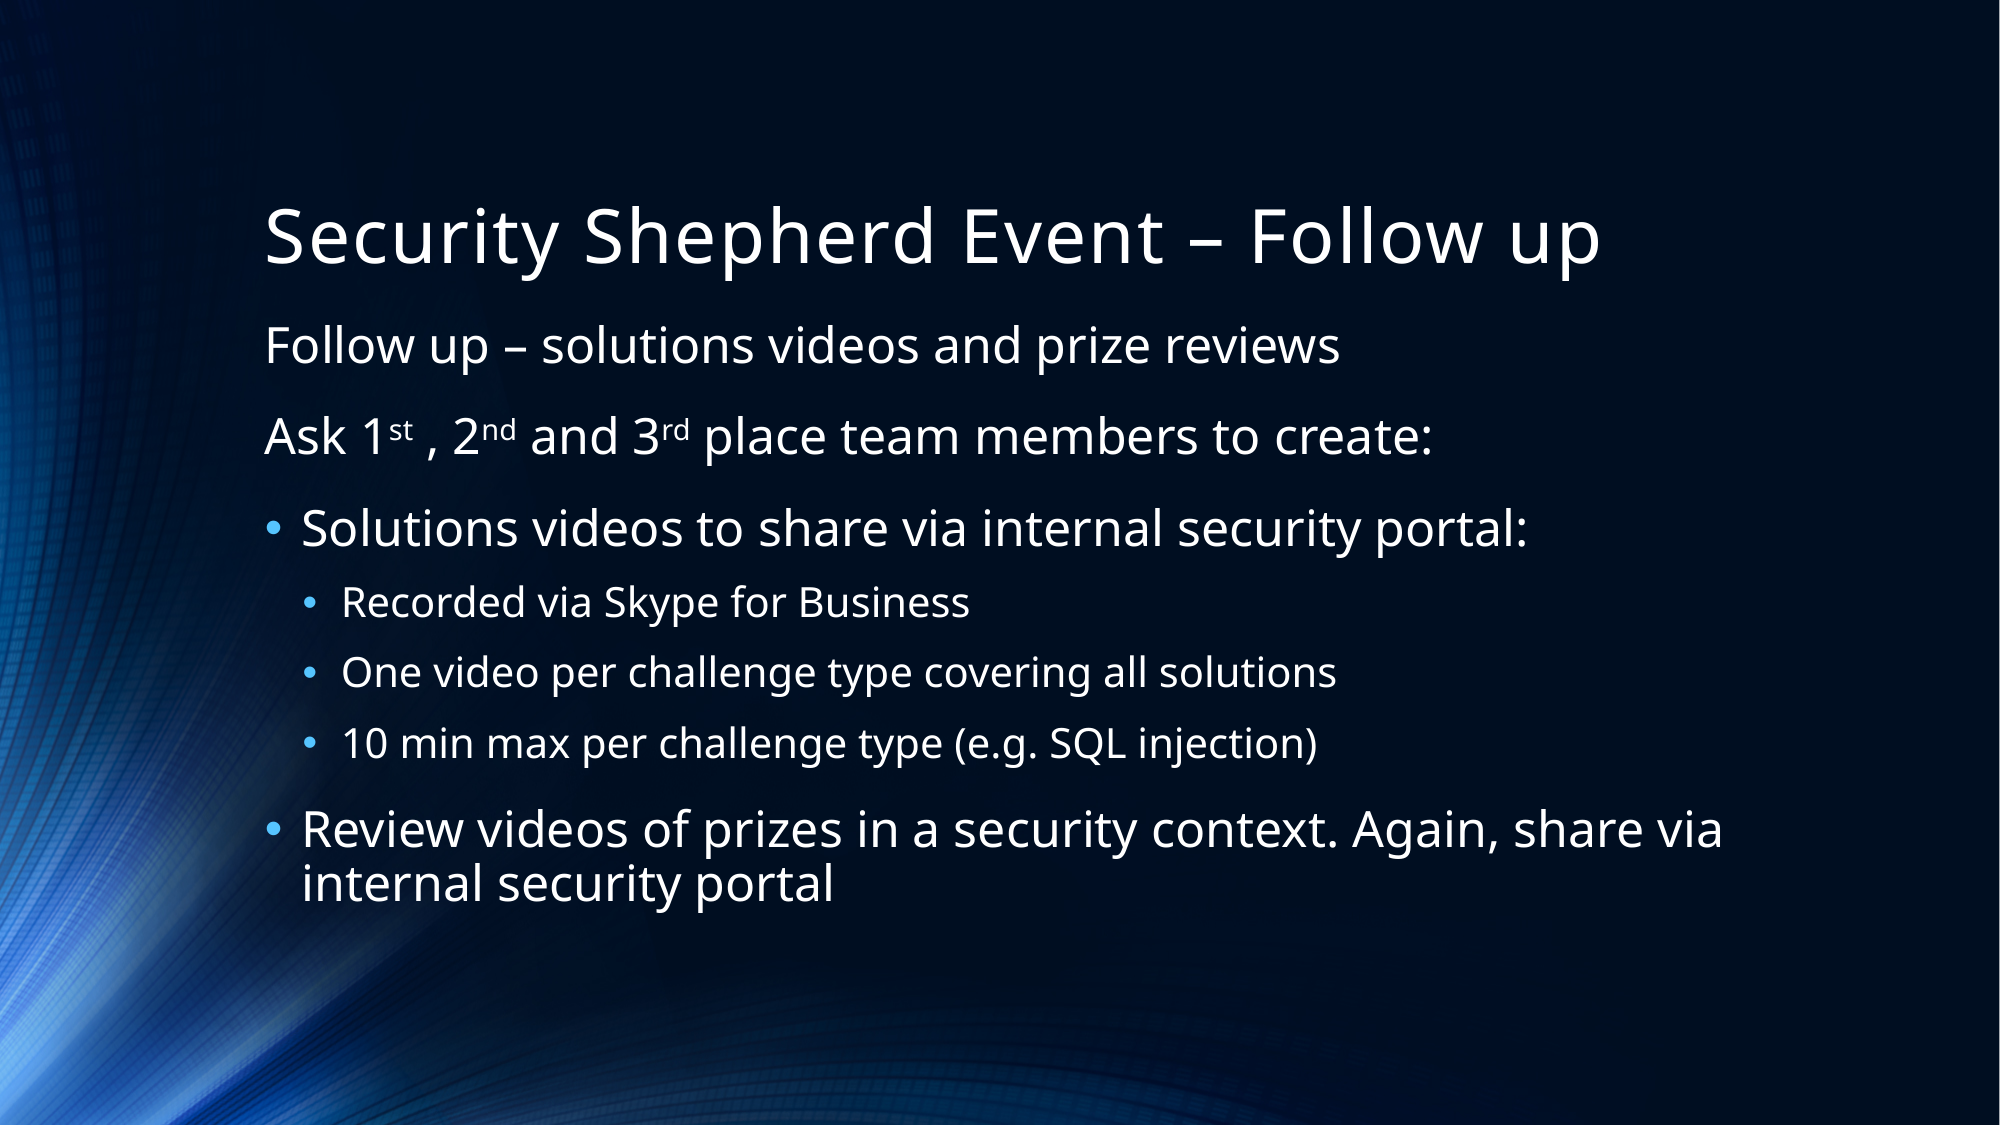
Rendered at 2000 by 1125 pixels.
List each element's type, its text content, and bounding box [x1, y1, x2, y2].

picture [0, 0, 2000, 1125]
title Security Shepherd Event – Follow up [249, 62, 1750, 288]
list Follow up – solutions videos and prize reviews Ask 1st , 2nd and 3rd place team members to create: Solutions videos to share via internal security portal: Recorded via Skype for Business One video per challenge type covering all solutions 10 min max per challenge type (e.g. SQL injection) Review videos of prizes in a security context. Again, share via internal security portal [249, 312, 1749, 988]
